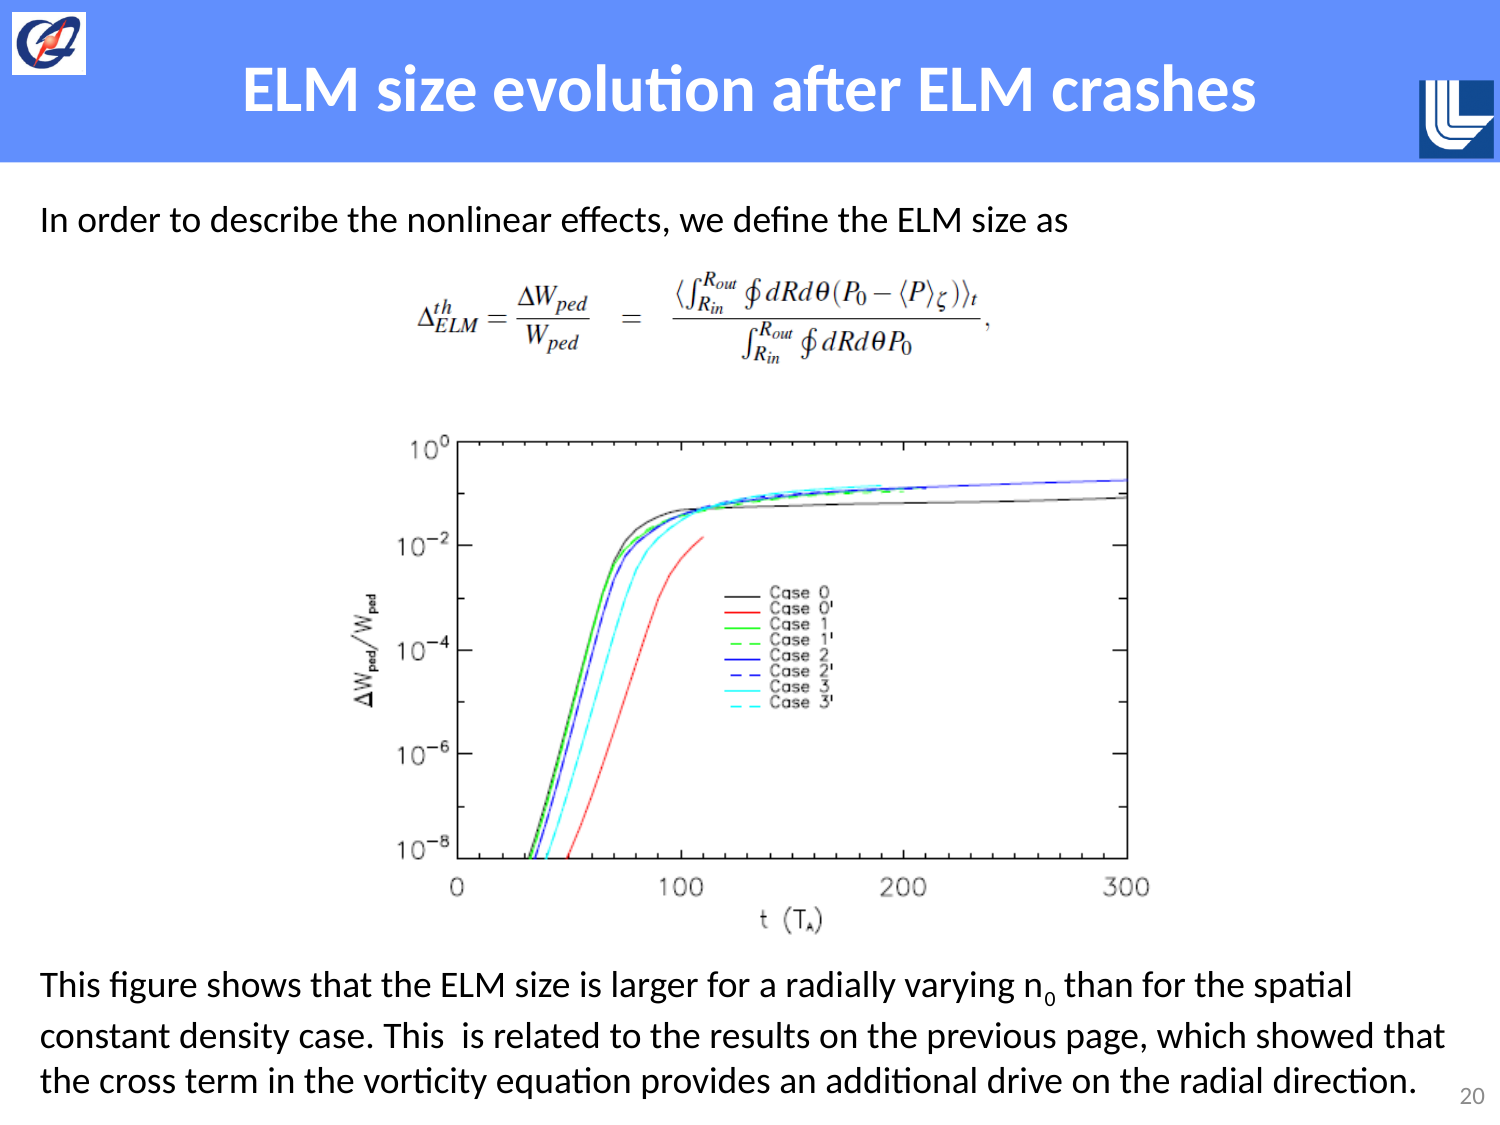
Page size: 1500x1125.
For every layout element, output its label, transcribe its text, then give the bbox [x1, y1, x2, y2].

picture [412, 262, 1001, 370]
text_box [0, 0, 1500, 166]
text_box In order to describe the nonlinear effects, we define the ELM size as This figure shows that the ELM size is larger for a radially varying n0 than for the spatial constant density case. This is related to the results on the previous page, which showed that the cross term in the vorticity equation provides an additional drive on the radial direction. [24, 187, 1475, 1109]
picture [324, 399, 1166, 938]
slide_number 20 [1149, 1065, 1500, 1125]
